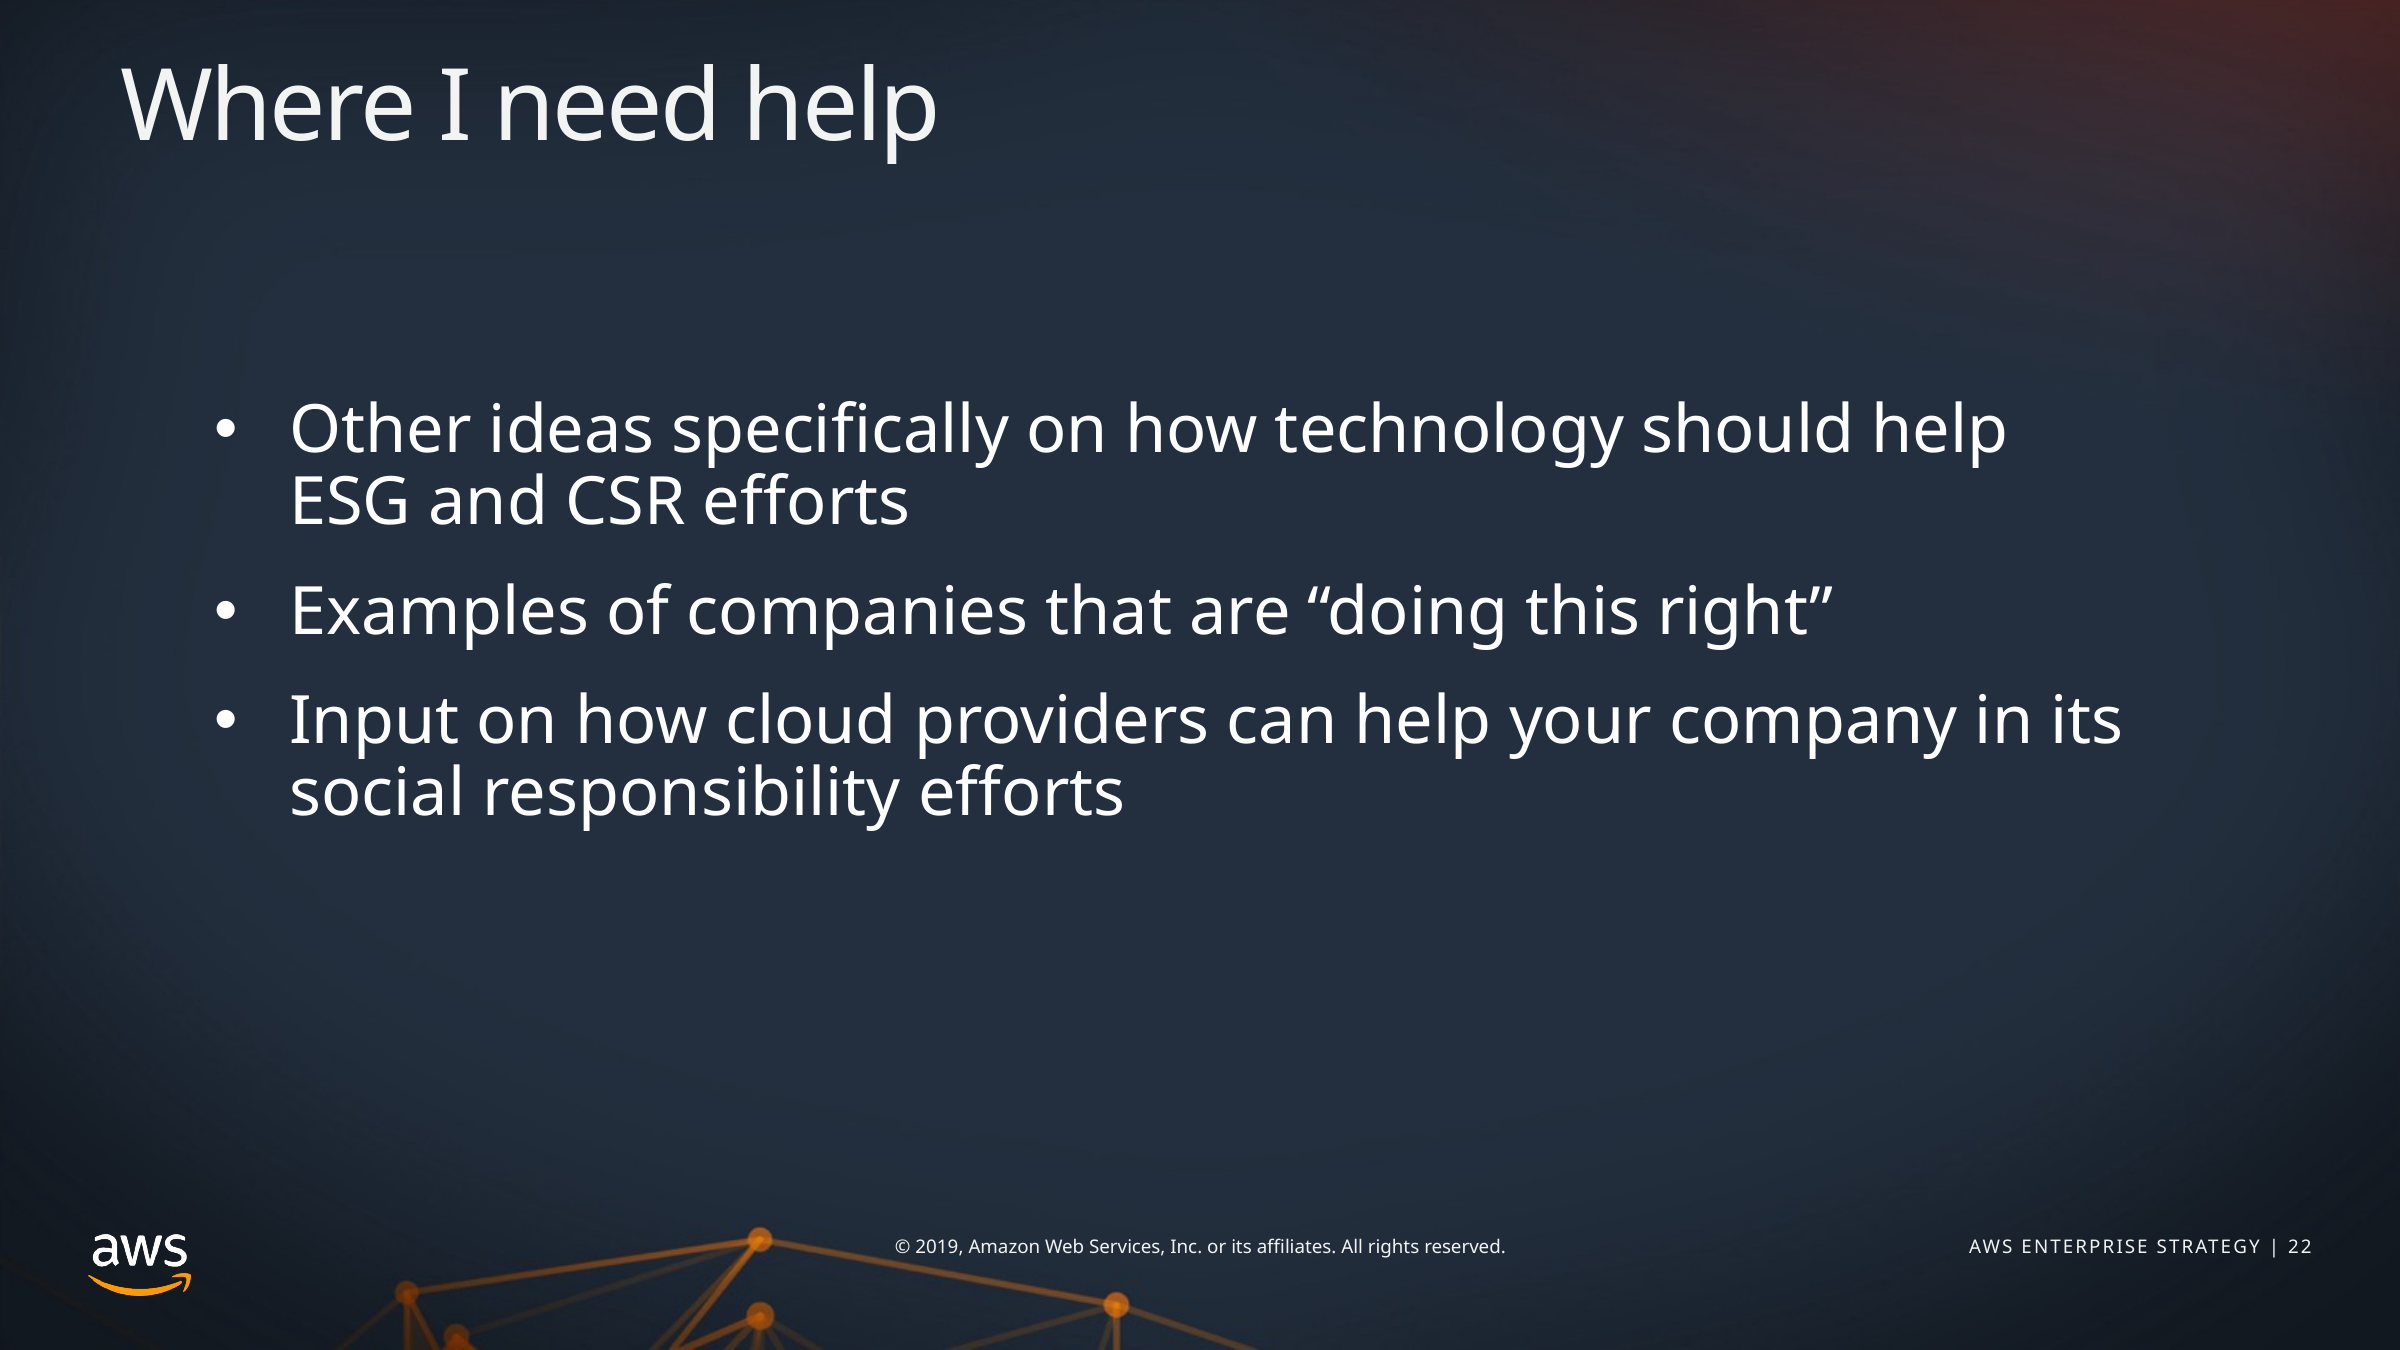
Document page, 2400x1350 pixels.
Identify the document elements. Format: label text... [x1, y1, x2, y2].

picture [0, 0, 2400, 1350]
title Where I need help [90, 30, 2307, 174]
text_box Other ideas specifically on how technology should help ESG and CSR efforts Examples of companies that are “doing this right” Input on how cloud providers can help your company in its social responsibility efforts [184, 371, 2175, 855]
